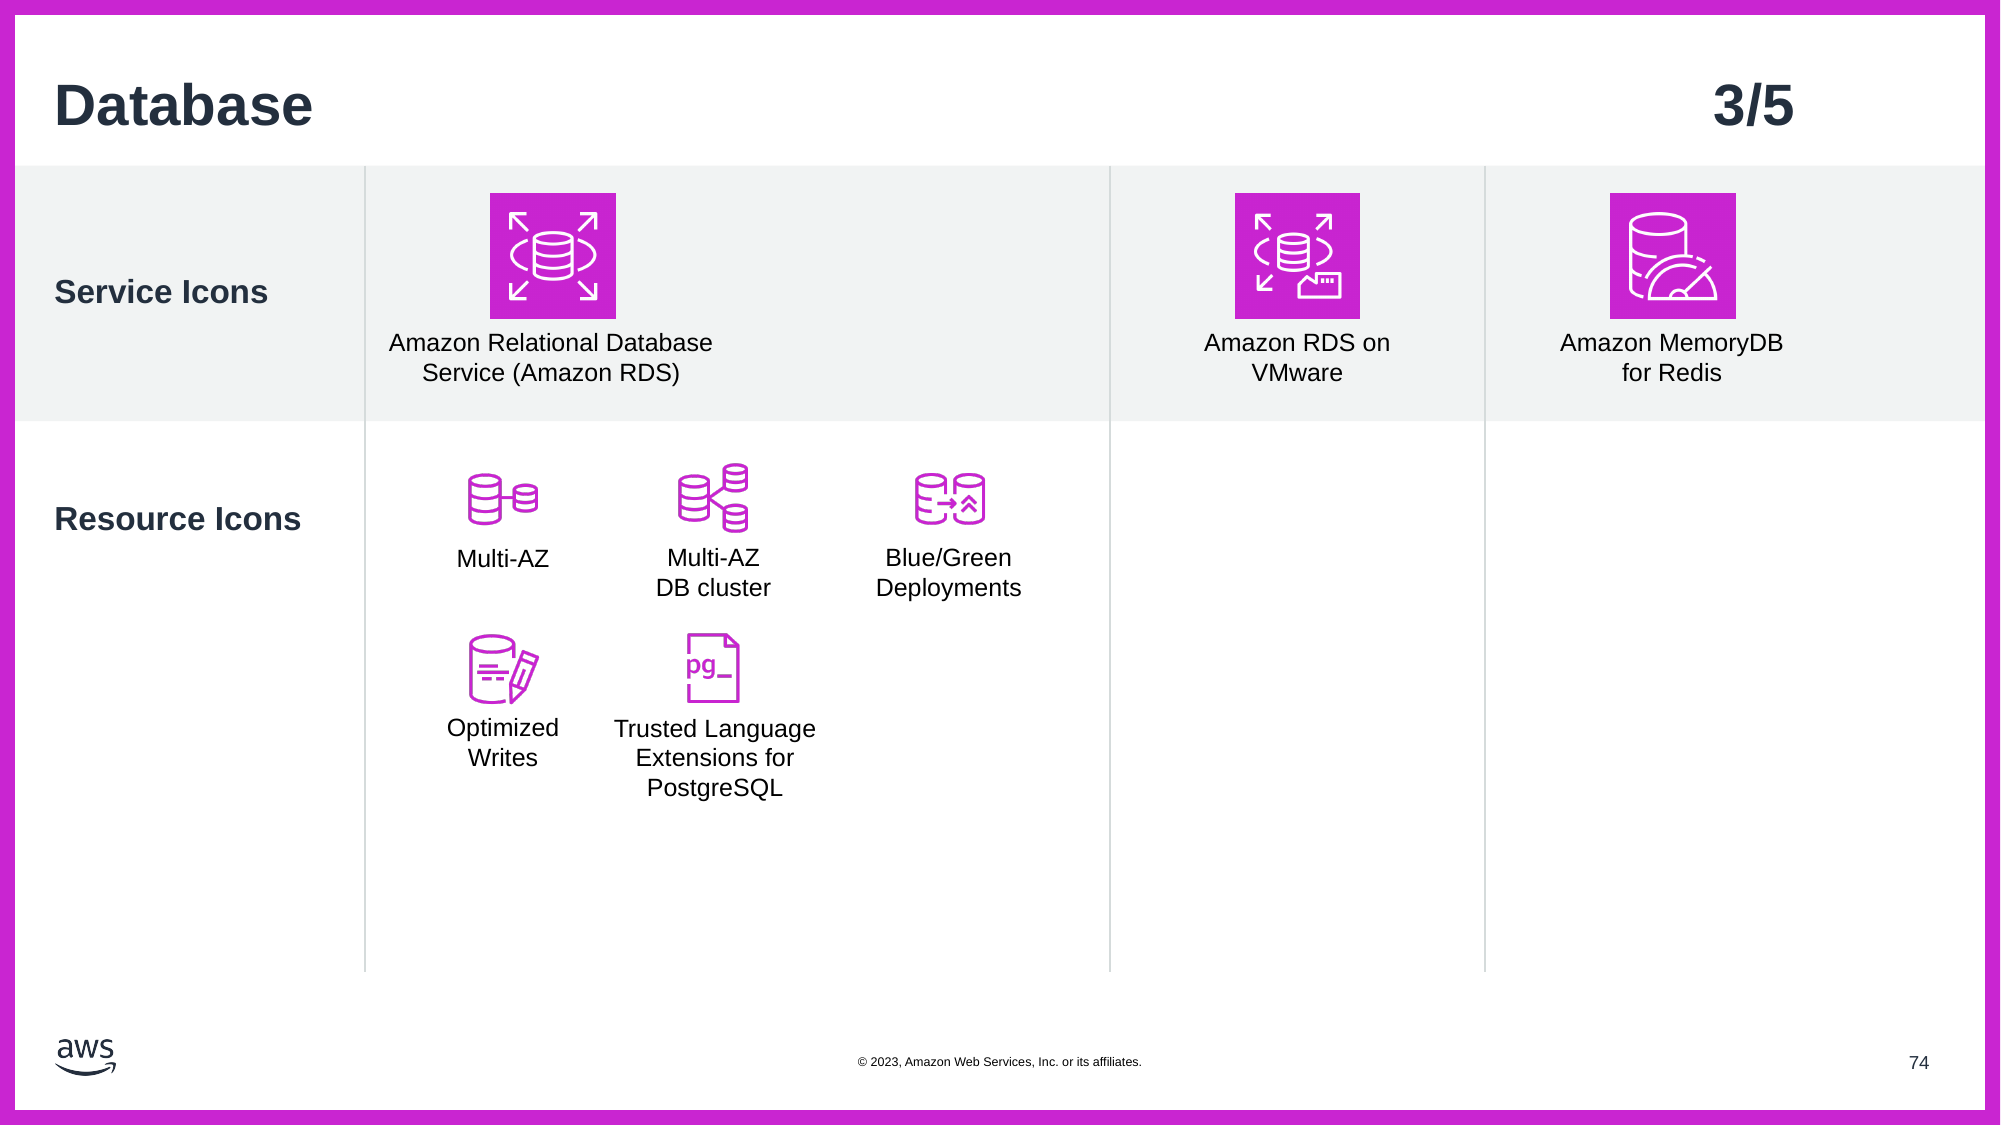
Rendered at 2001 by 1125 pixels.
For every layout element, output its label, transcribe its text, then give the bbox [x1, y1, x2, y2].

text_box Amazon MemoryDB for Redis [1535, 319, 1809, 394]
picture [1610, 193, 1736, 319]
picture [55, 1039, 116, 1076]
slide_number 74 [1494, 1031, 1945, 1092]
title Database 3/5 [39, 59, 1945, 153]
text_box Optimized Writes [417, 704, 589, 780]
text_box Amazon Relational Database Service (Amazon RDS) [367, 319, 736, 394]
text_box Multi-AZ [417, 534, 589, 580]
text_box Trusted Language Extensions for PostgreSQL [594, 704, 836, 810]
text_box Amazon RDS on VMware [1111, 319, 1484, 394]
picture [466, 631, 542, 707]
picture [676, 630, 752, 706]
text_box Blue/Green Deployments [850, 534, 1048, 610]
picture [465, 461, 541, 537]
picture [912, 460, 988, 536]
picture [490, 193, 616, 319]
picture [1234, 193, 1361, 319]
footer © 2023, Amazon Web Services, Inc. or its affiliates. [662, 1031, 1338, 1092]
text_box Multi-AZ DB cluster [632, 534, 795, 610]
picture [675, 460, 751, 536]
